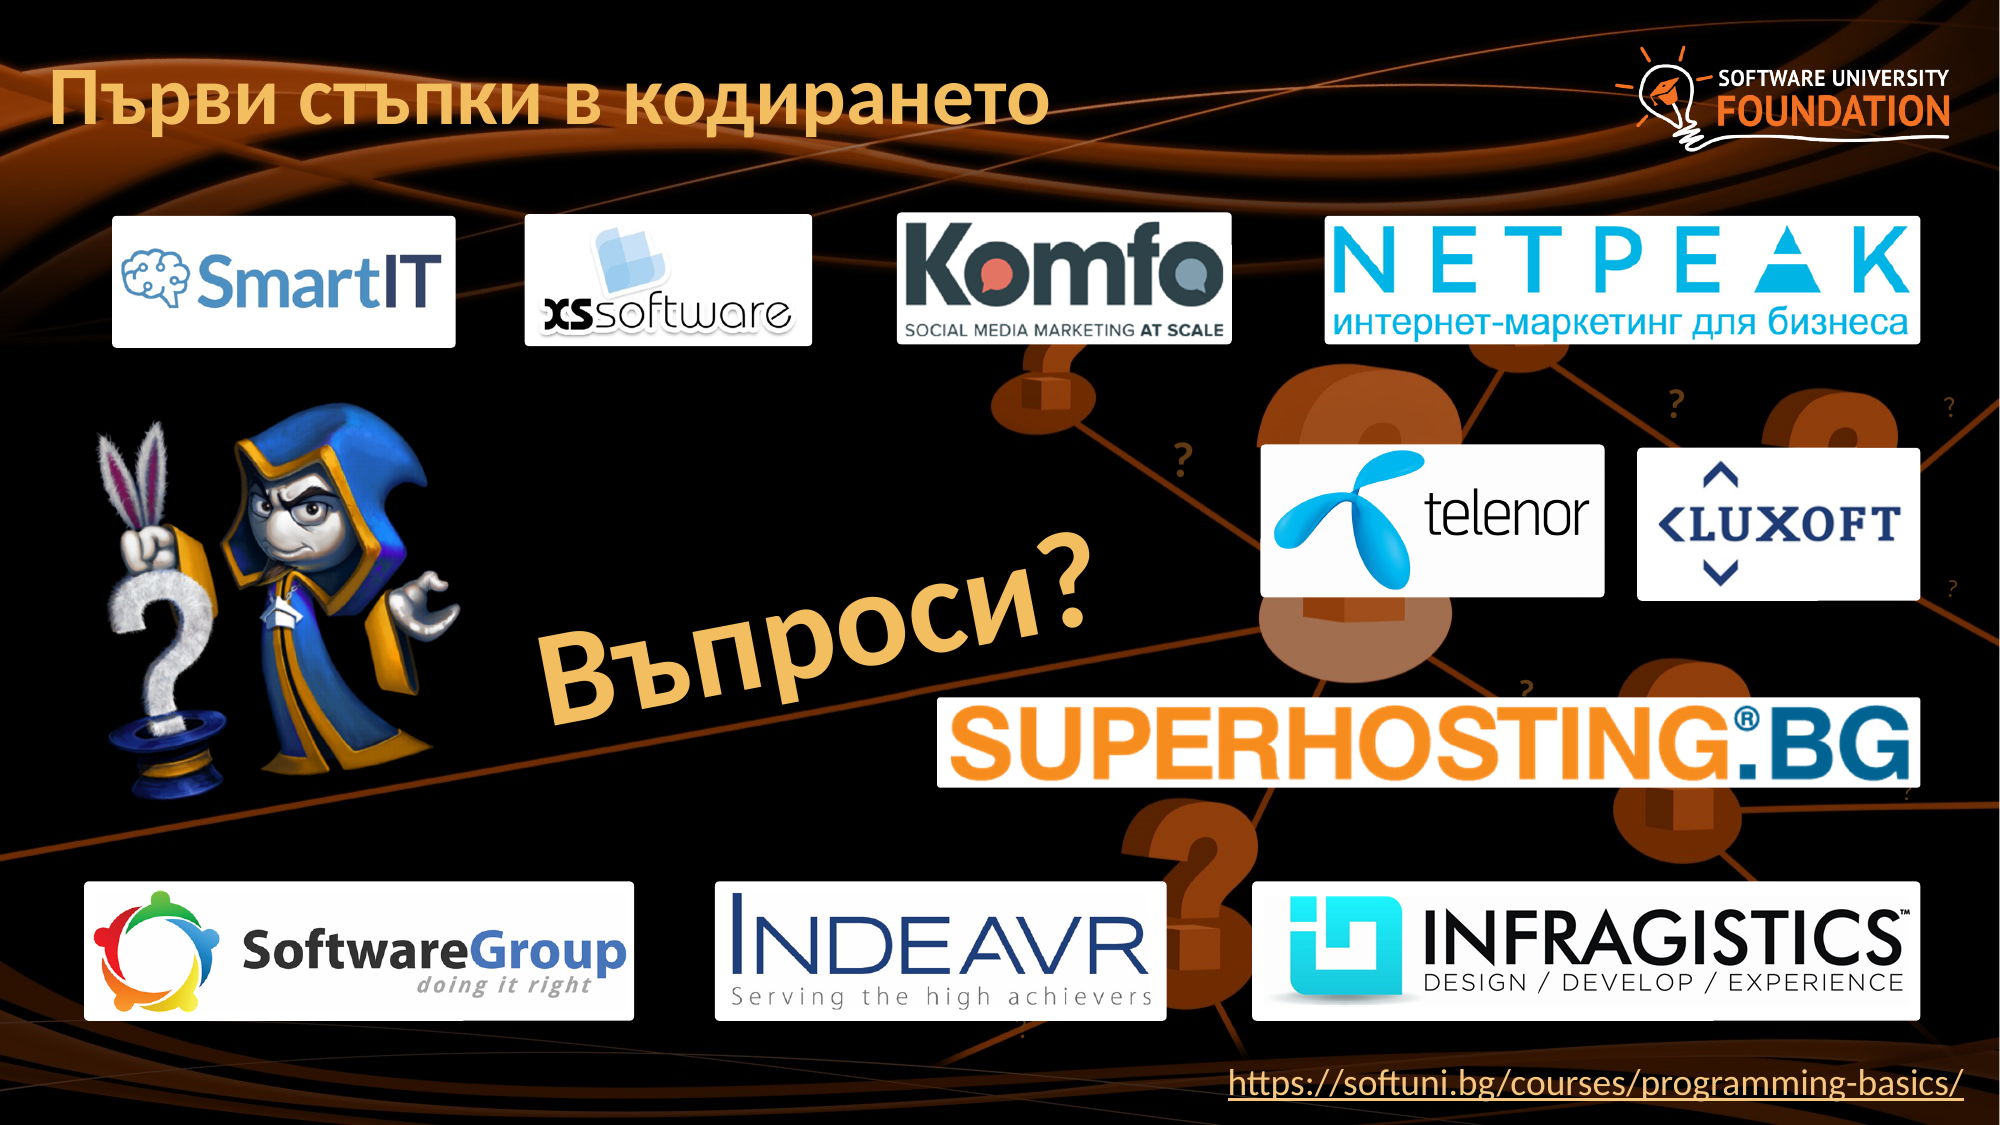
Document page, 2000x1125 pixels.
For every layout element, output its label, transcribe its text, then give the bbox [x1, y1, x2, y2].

title Първи стъпки в кодирането [30, 6, 1602, 189]
picture [0, 0, 2000, 1125]
list https://softuni.bg/courses/programming-basics/ [250, 1050, 1971, 1108]
